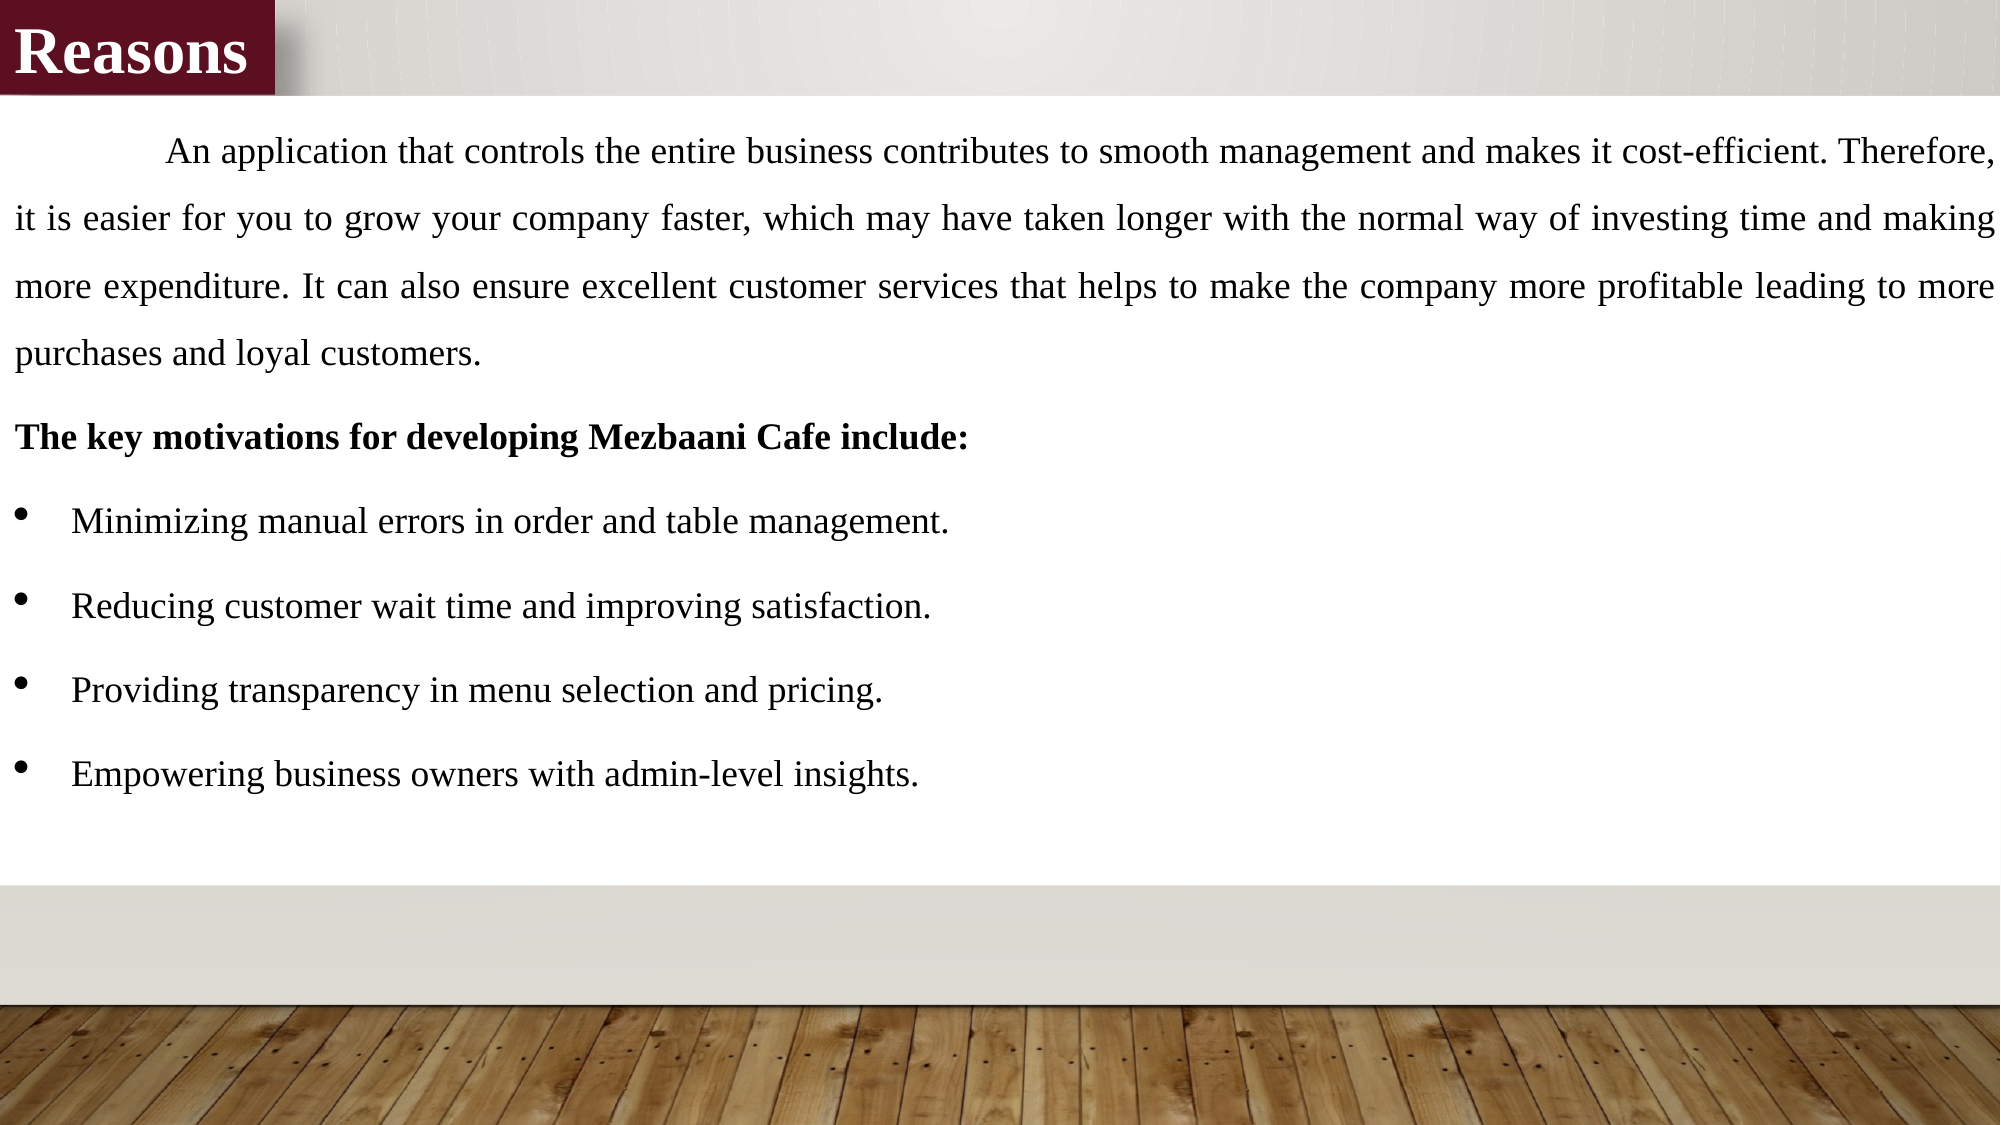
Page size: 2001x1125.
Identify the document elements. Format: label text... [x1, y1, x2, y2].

text_box An application that controls the entire business contributes to smooth management and makes it cost-efficient. Therefore, it is easier for you to grow your company faster, which may have taken longer with the normal way of investing time and making more expenditure. It can also ensure excellent customer services that helps to make the company more profitable leading to more purchases and loyal customers. The key motivations for developing Mezbaani Cafe include: Minimizing manual errors in order and table management. Reducing customer wait time and improving satisfaction. Providing transparency in menu selection and pricing. Empowering business owners with admin-level insights. [0, 95, 2000, 886]
picture [0, 1005, 2000, 1125]
text_box Reasons [0, 0, 275, 95]
